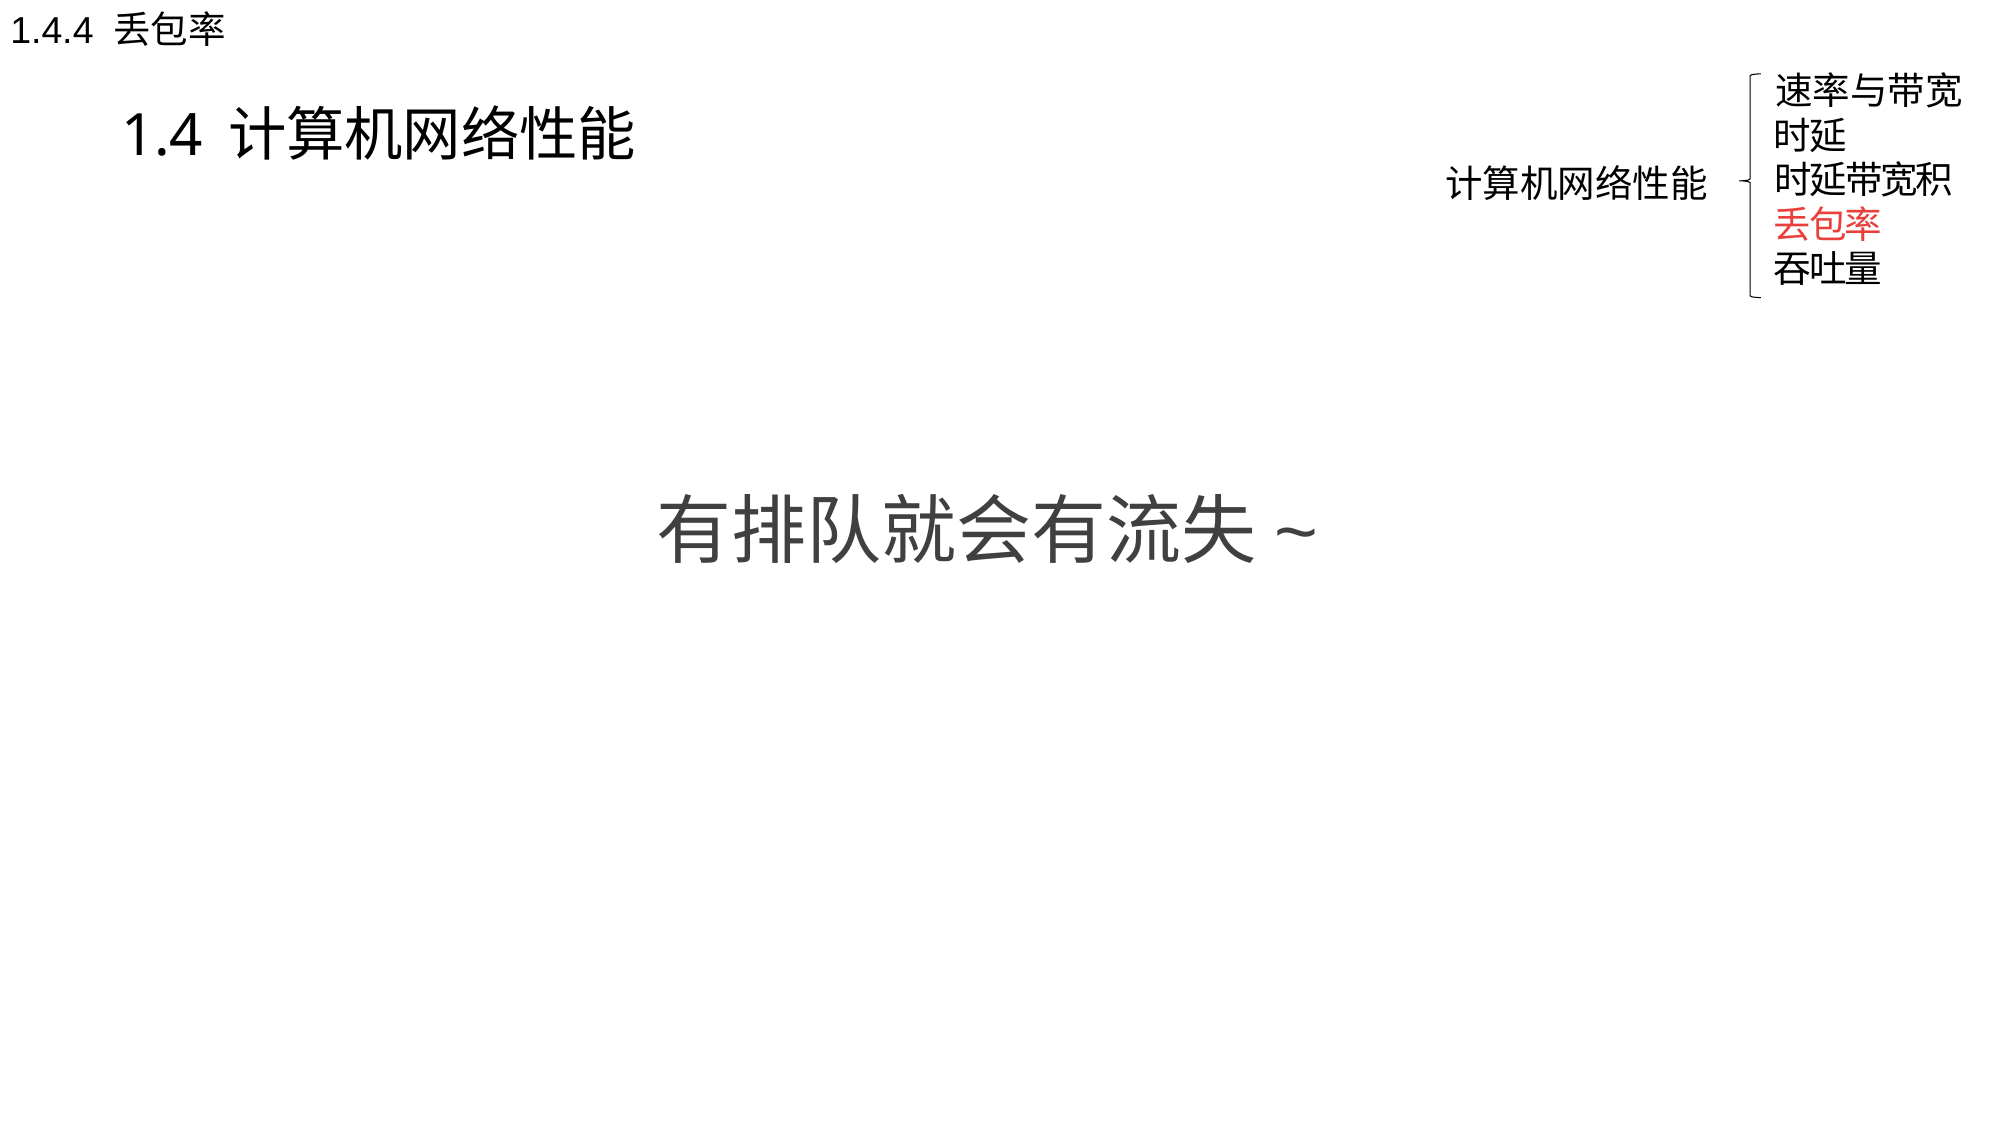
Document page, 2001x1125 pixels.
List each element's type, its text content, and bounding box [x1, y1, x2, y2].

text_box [1430, 71, 1979, 299]
text_box 有排队就会有流失~ [106, 238, 1832, 953]
text_box 1.4.4 丢包率 [0, 0, 241, 58]
text_box 1.4 计算机网络性能 [106, 46, 783, 238]
